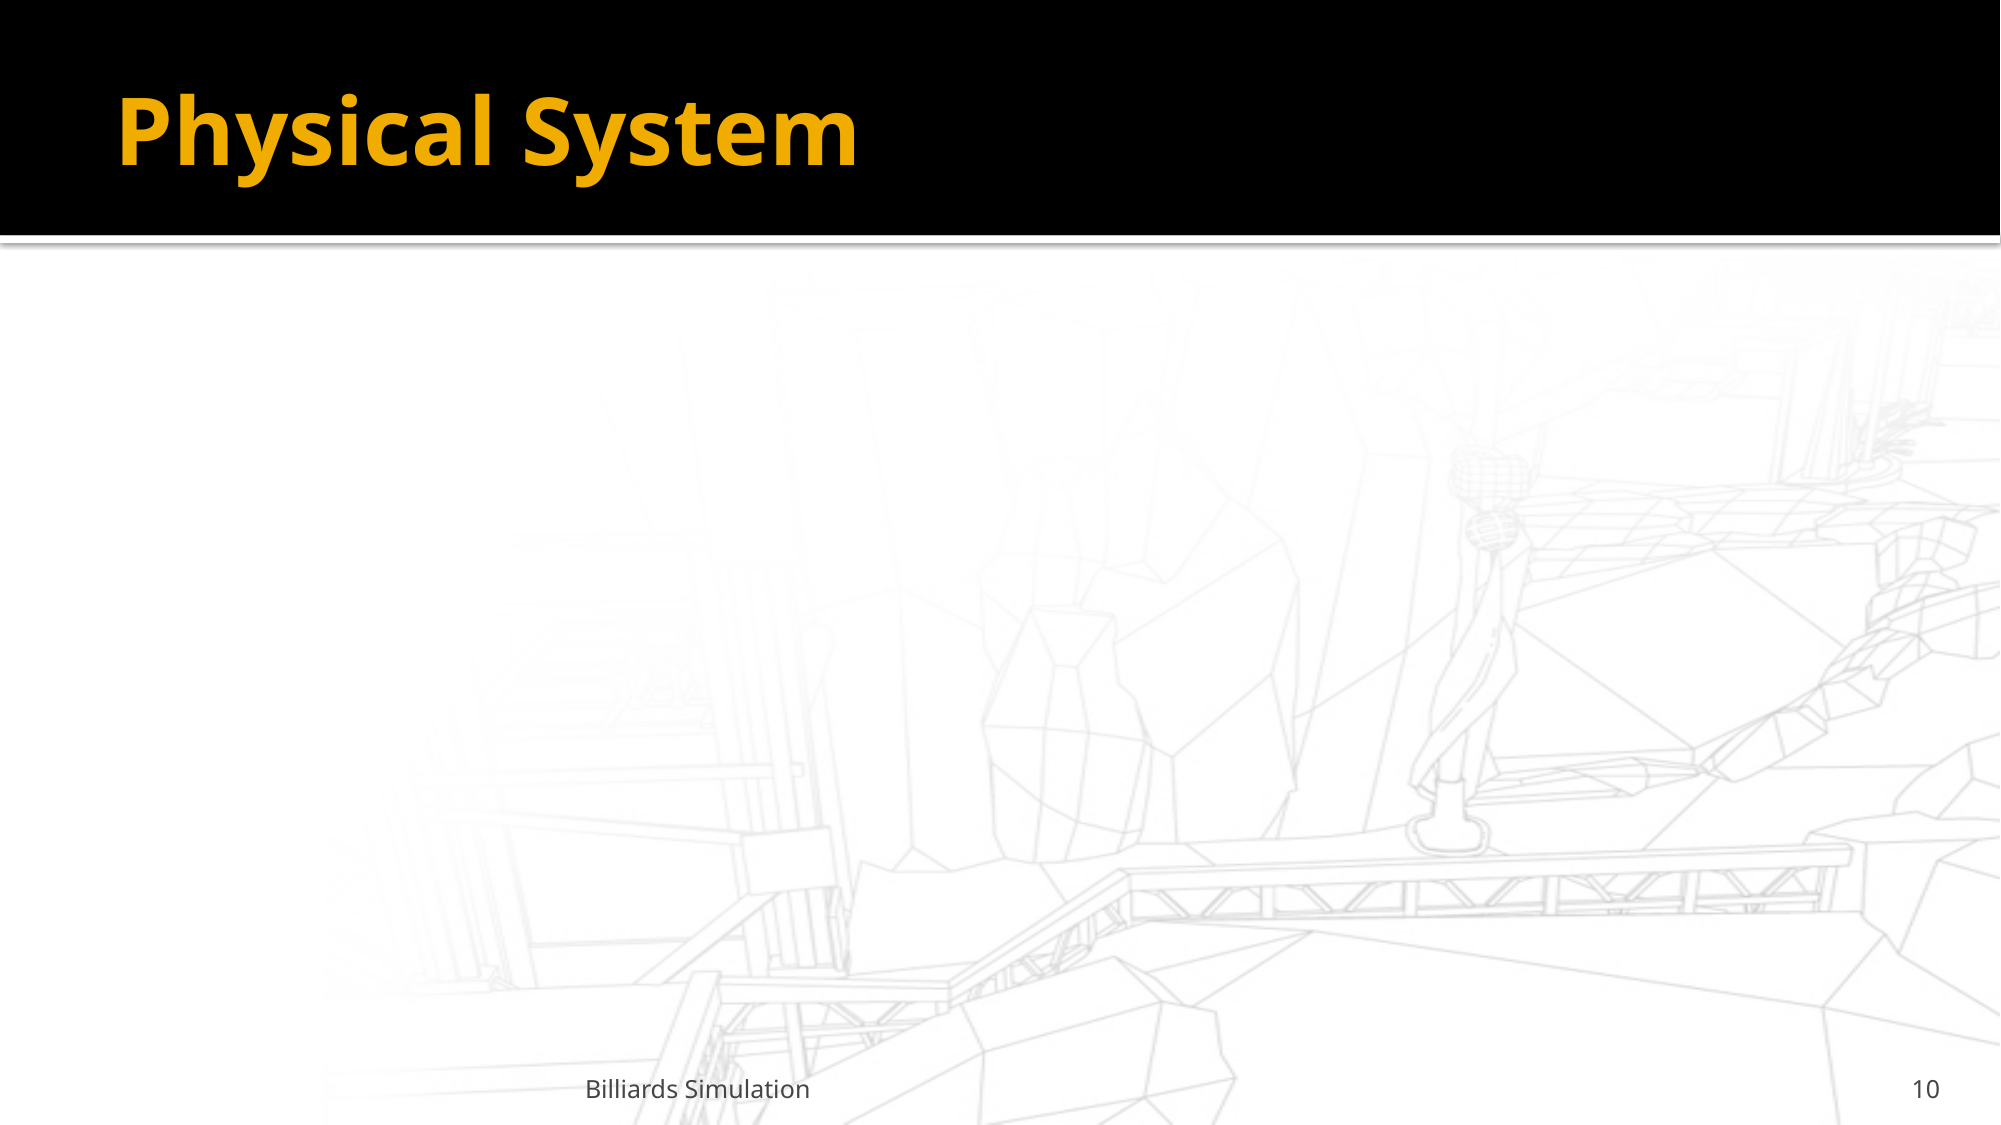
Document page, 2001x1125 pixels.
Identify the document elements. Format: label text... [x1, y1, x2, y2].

title Physical System [99, 25, 1900, 231]
footer Billiards Simulation [577, 1062, 1783, 1108]
slide_number 10 [1794, 1062, 1955, 1108]
